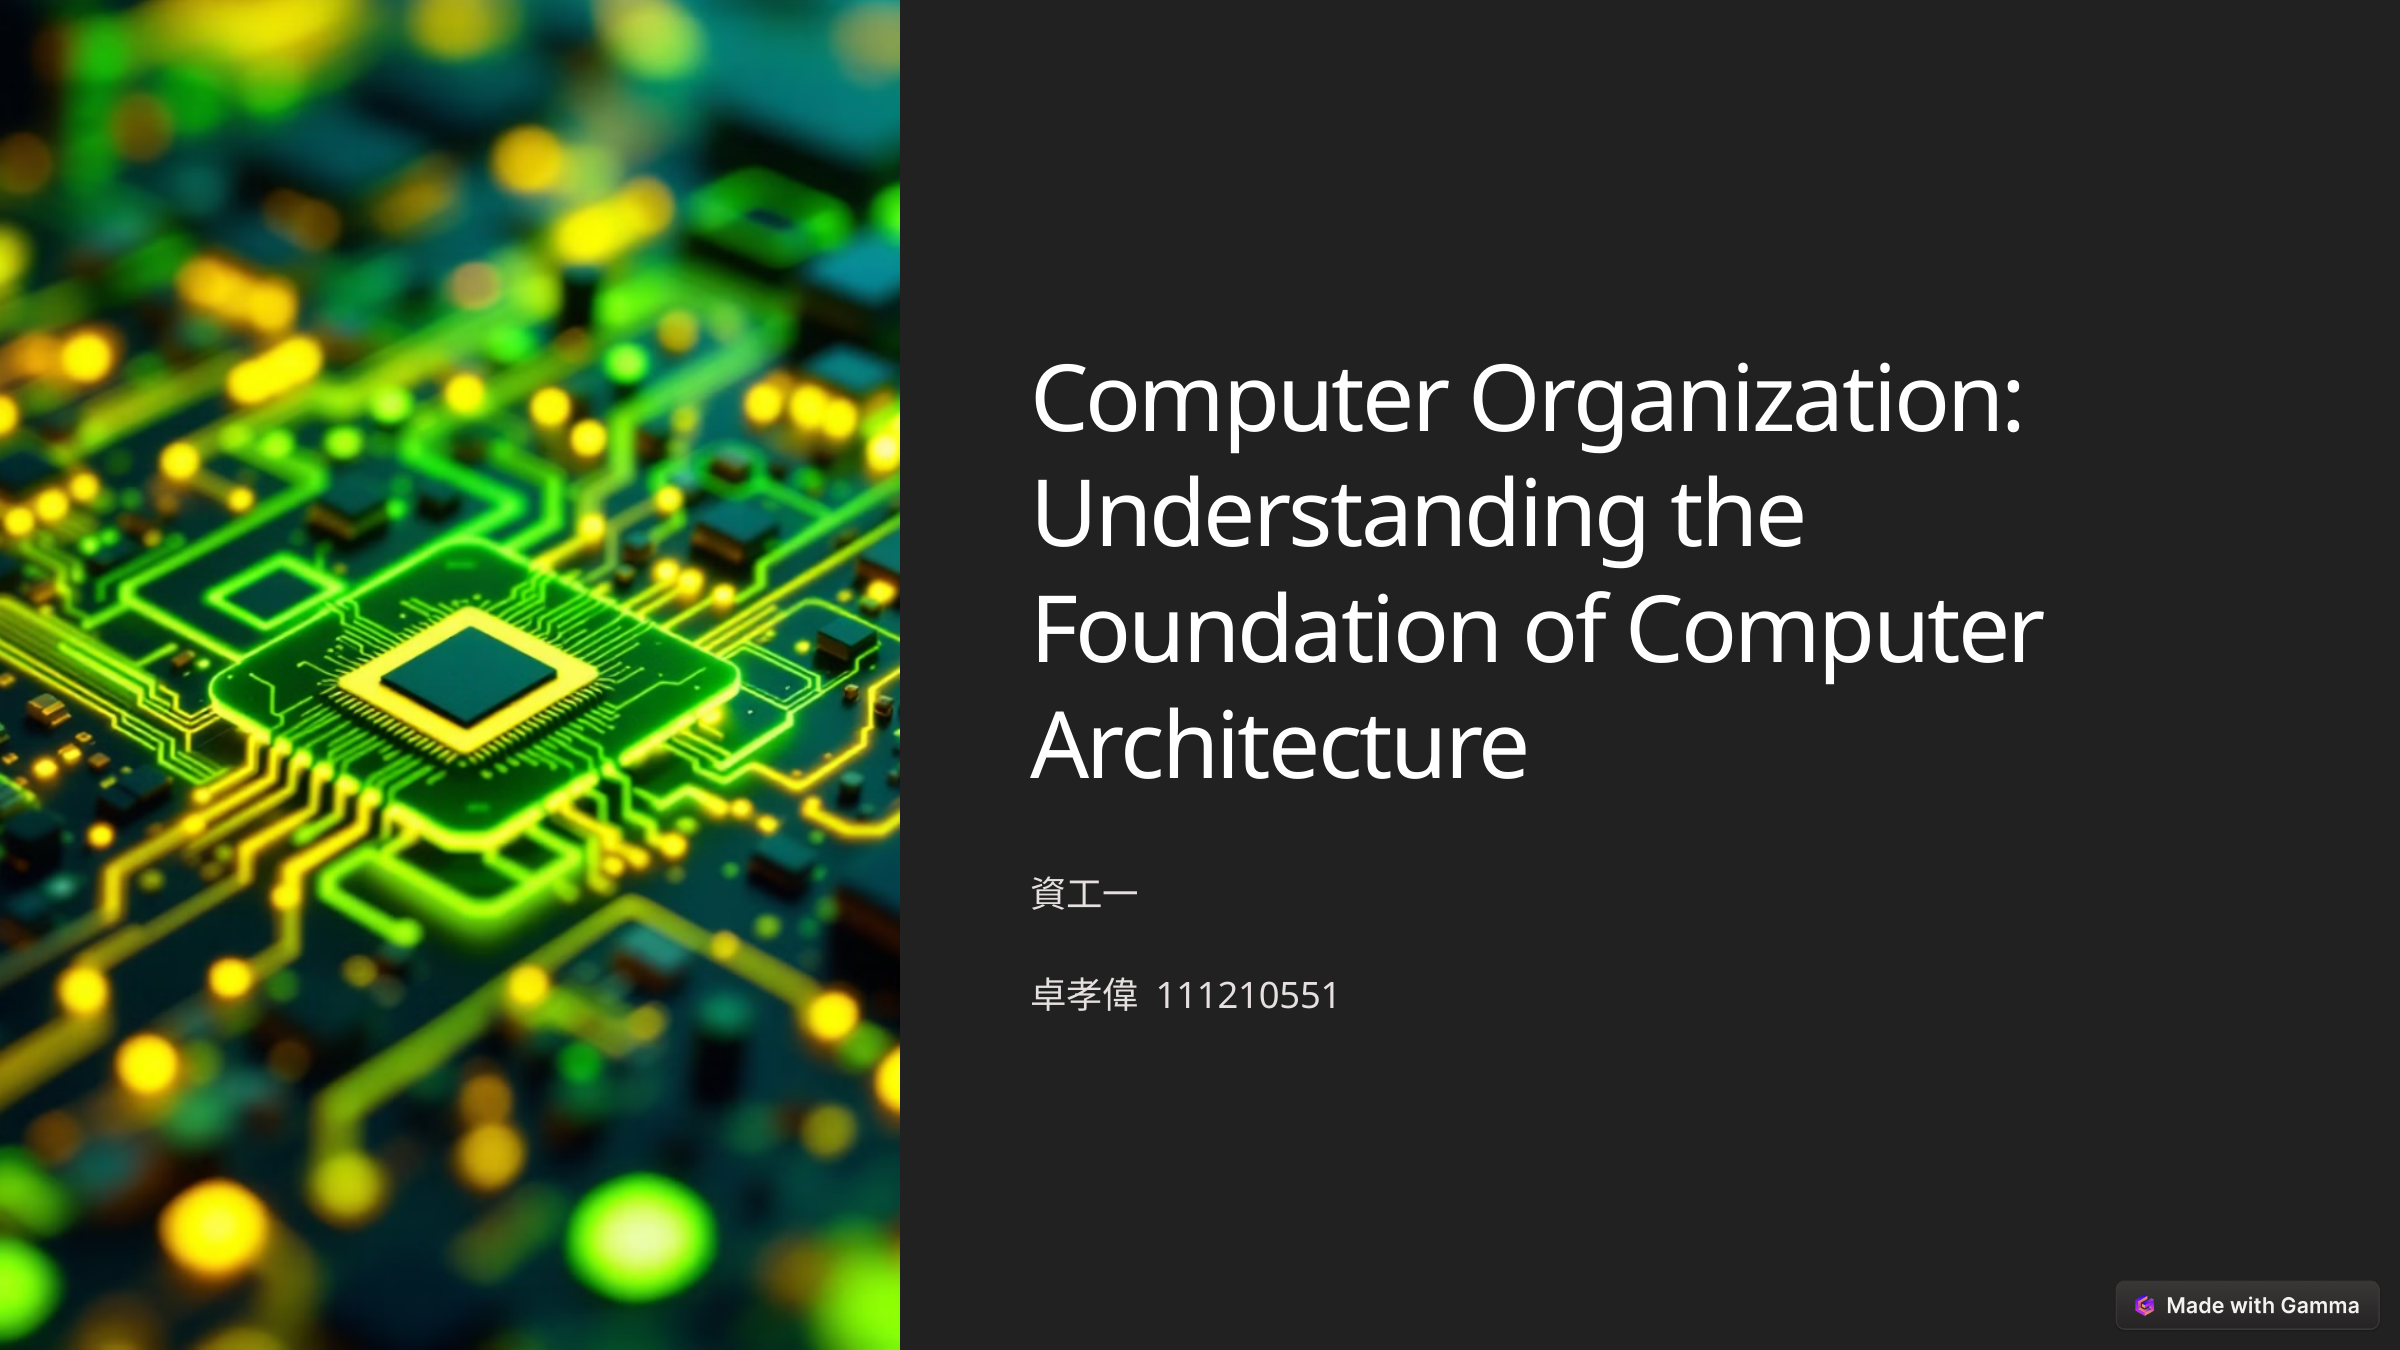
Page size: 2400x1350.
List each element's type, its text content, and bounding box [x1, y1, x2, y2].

text_box 卓孝偉 111210551 [1030, 956, 2270, 1016]
text_box 資工一 [1030, 854, 2270, 915]
picture [2106, 1271, 2389, 1339]
picture [0, 0, 900, 1350]
text_box Computer Organization: Understanding the Foundation of Computer Architecture [1030, 334, 2270, 800]
